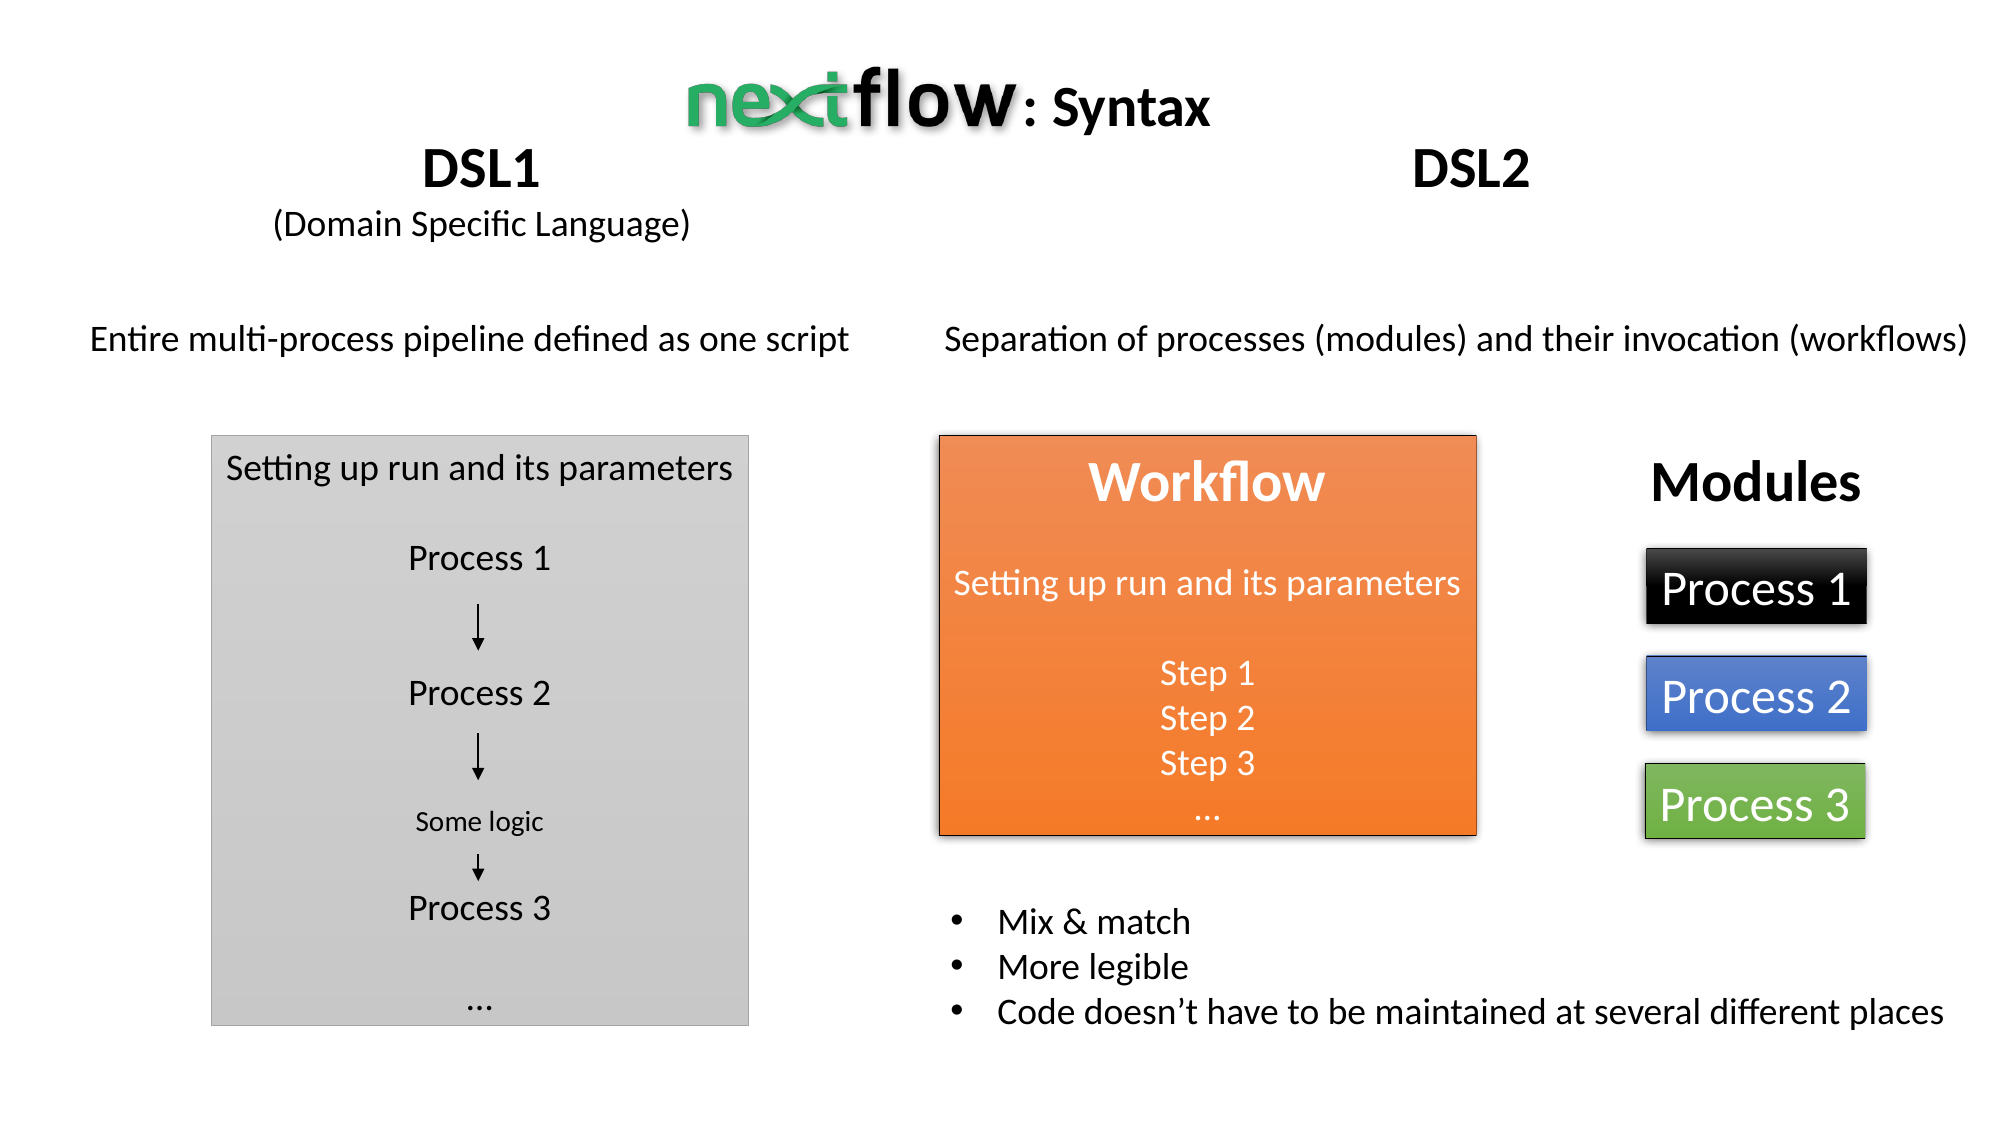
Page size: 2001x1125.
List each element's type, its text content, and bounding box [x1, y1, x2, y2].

text_box DSL2 Separation of processes (modules) and their invocation (workflows) [929, 76, 2000, 367]
picture [684, 62, 1020, 130]
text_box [935, 435, 1979, 1042]
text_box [75, 121, 890, 1042]
title : Syntax [479, 0, 1755, 217]
